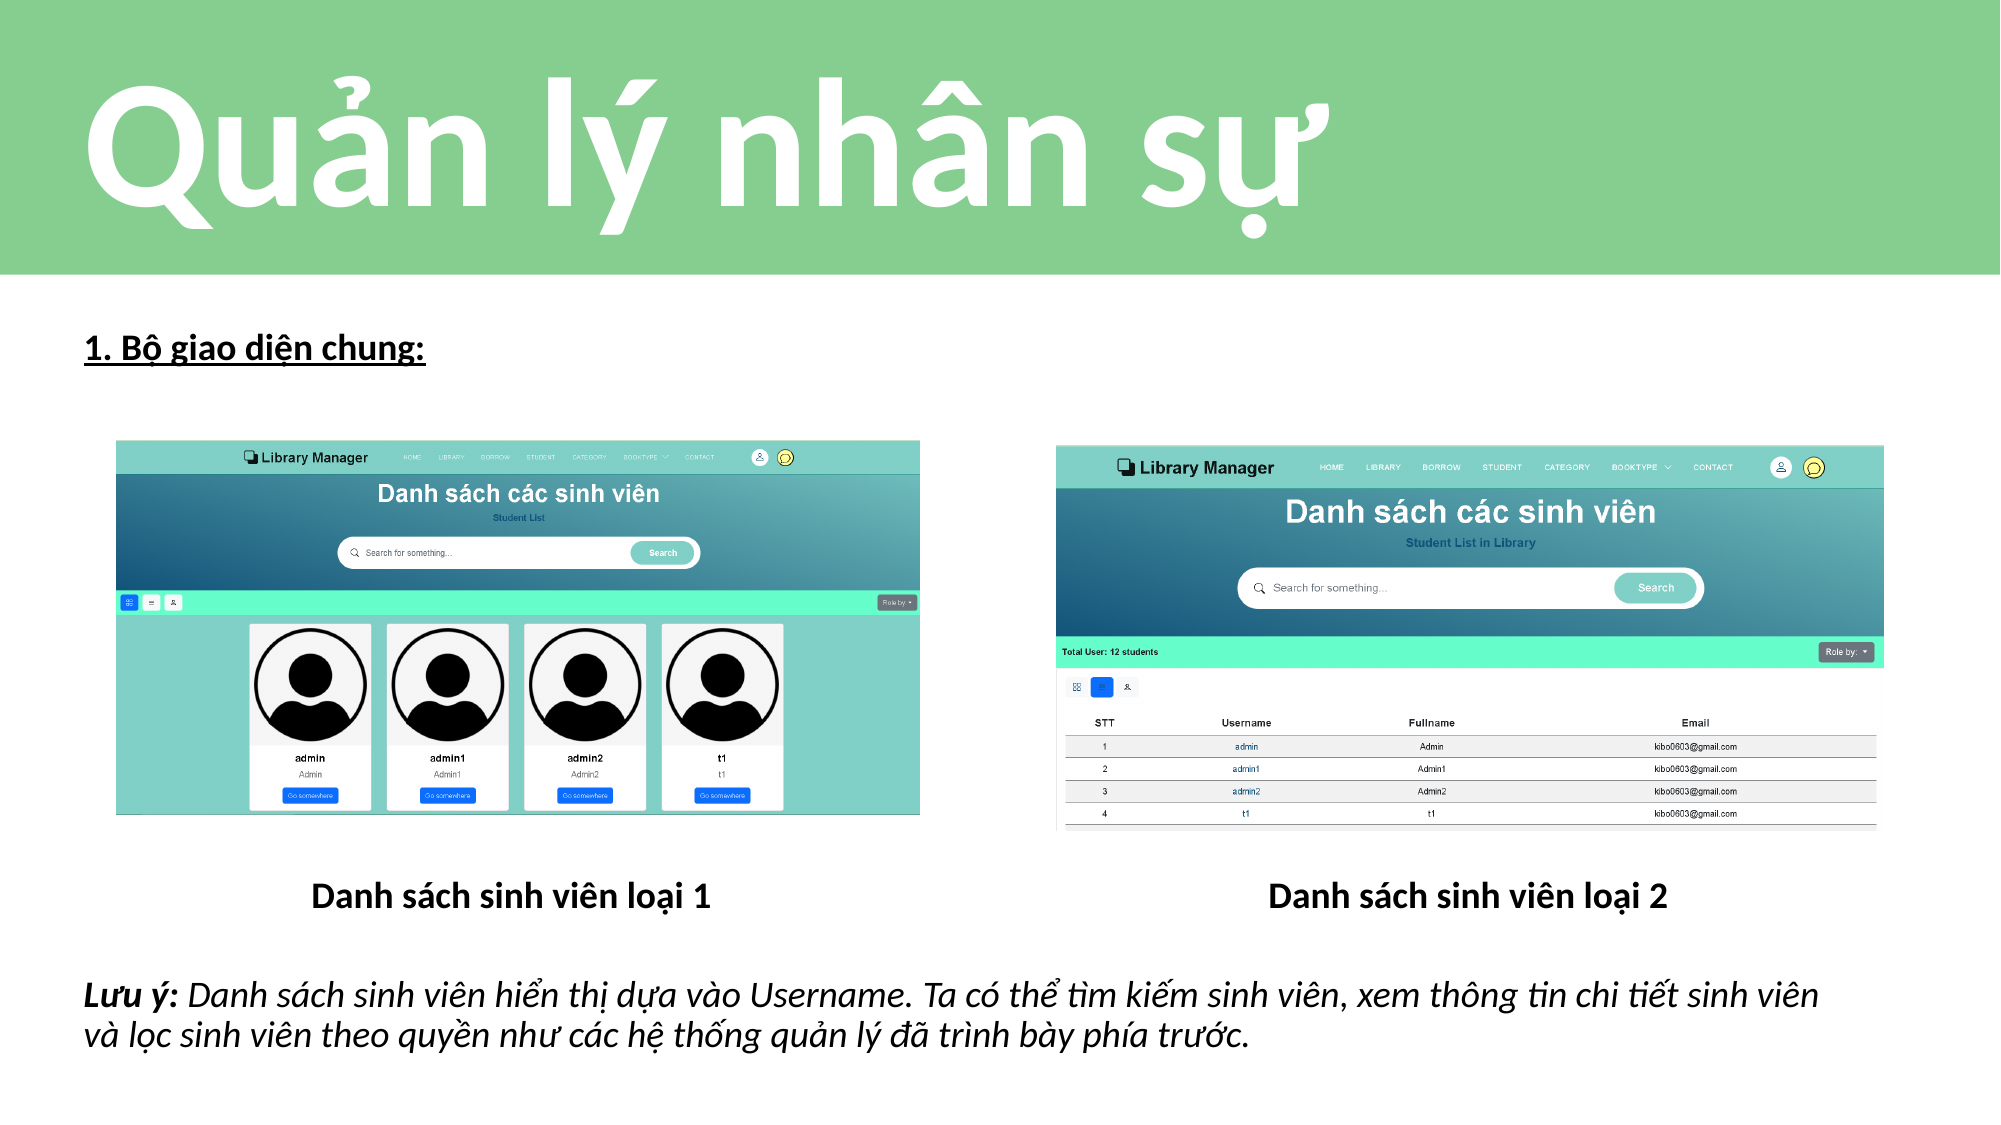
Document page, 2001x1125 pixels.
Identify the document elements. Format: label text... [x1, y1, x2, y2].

text_box Danh sách sinh viên loại 1 [217, 868, 806, 929]
picture [116, 440, 920, 815]
list 1. Bộ giao diện chung: [68, 320, 958, 381]
text_box Danh sách sinh viên loại 2 [1174, 868, 1763, 929]
picture [1056, 445, 1884, 831]
text_box Lưu ý: Danh sách sinh viên hiển thị dựa vào Username. Ta có thể tìm kiếm sinh viên, xem thông tin chi tiết sinh viên và lọc sinh viên theo quyền như các hệ thống quản lý đã trình bày phía trước. [68, 967, 1863, 1075]
title Quản lý nhân sự [68, 26, 1863, 267]
